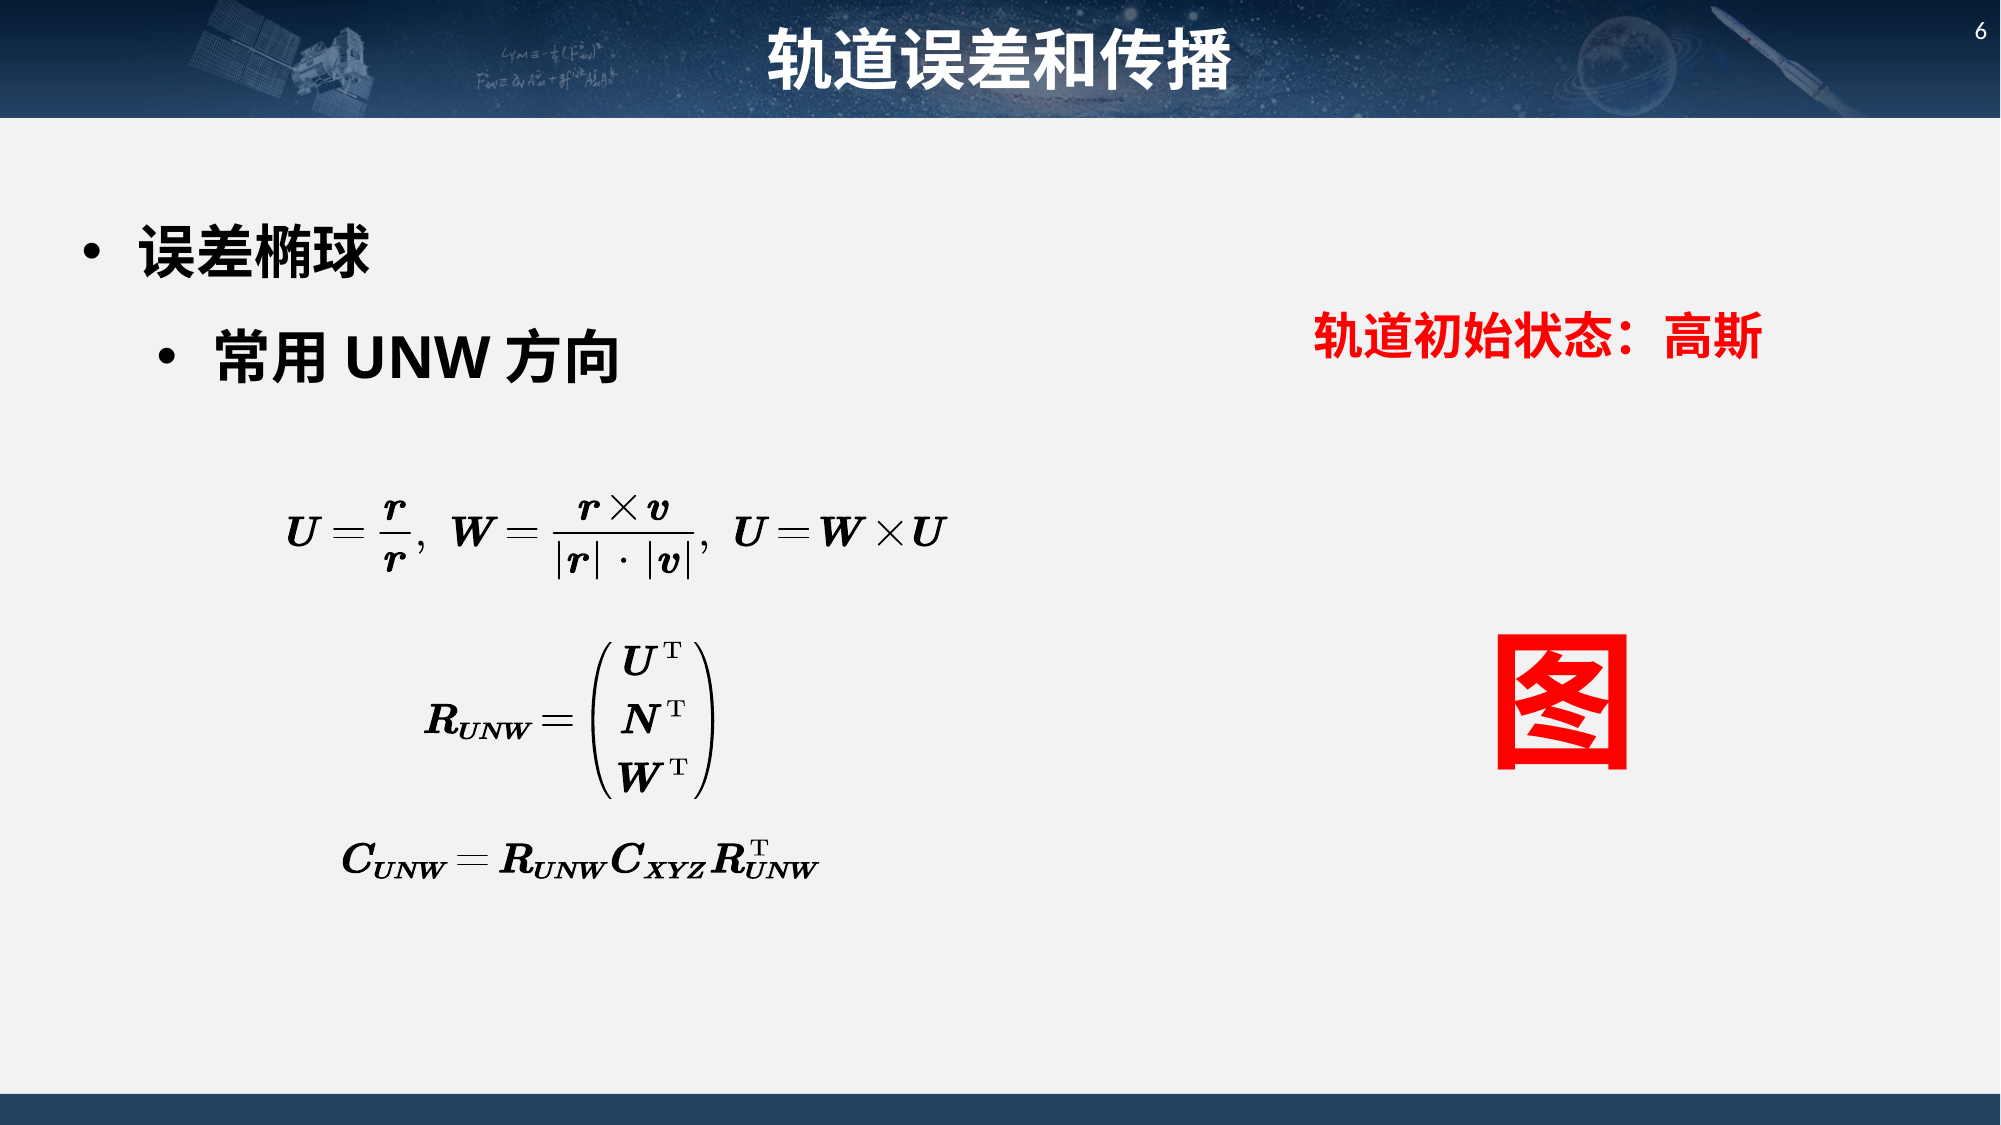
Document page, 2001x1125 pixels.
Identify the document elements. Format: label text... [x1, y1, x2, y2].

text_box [419, 631, 722, 814]
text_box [338, 830, 825, 894]
text_box 图 [1253, 599, 1872, 795]
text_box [283, 478, 956, 595]
text_box 轨道初始状态：高斯 [1229, 267, 1847, 373]
text_box 轨道误差和传播 [0, 0, 2000, 117]
picture [0, 0, 2001, 118]
text_box 误差椭球 常用UNW方向 [66, 172, 1933, 608]
